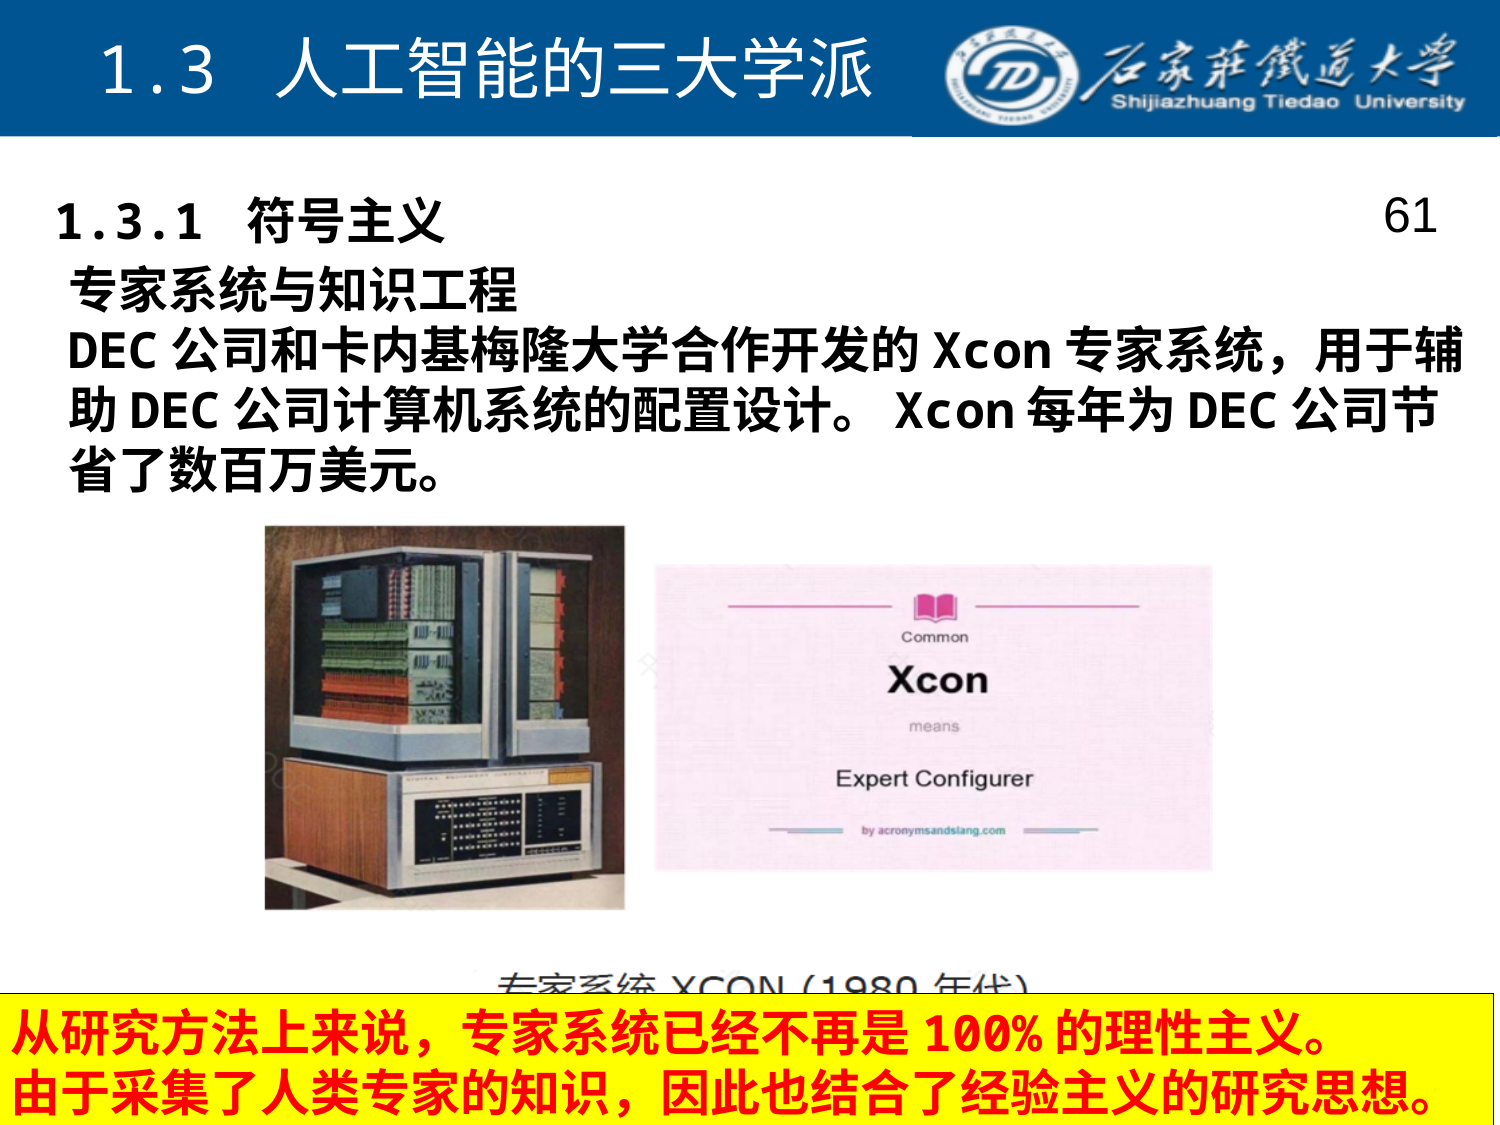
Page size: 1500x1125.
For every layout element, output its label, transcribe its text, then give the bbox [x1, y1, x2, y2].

picture [912, 0, 1497, 137]
text_box 1.3.1 符号主义 [43, 148, 1498, 279]
text_box 61 [1368, 175, 1454, 250]
text_box 1.3 人工智能的三大学派 [82, 19, 889, 114]
text_box 专家系统与知识工程 DEC公司和卡内基梅隆大学合作开发的Xcon专家系统，用于辅助DEC公司计算机系统的配置设计。Xcon每年为DEC公司节省了数百万美元。 [54, 250, 1488, 506]
picture [253, 514, 1217, 1014]
text_box 从研究方法上来说，专家系统已经不再是100%的理性主义。 由于采集了人类专家的知识，因此也结合了经验主义的研究思想。 [0, 993, 1494, 1125]
picture [1494, 1042, 1500, 1125]
